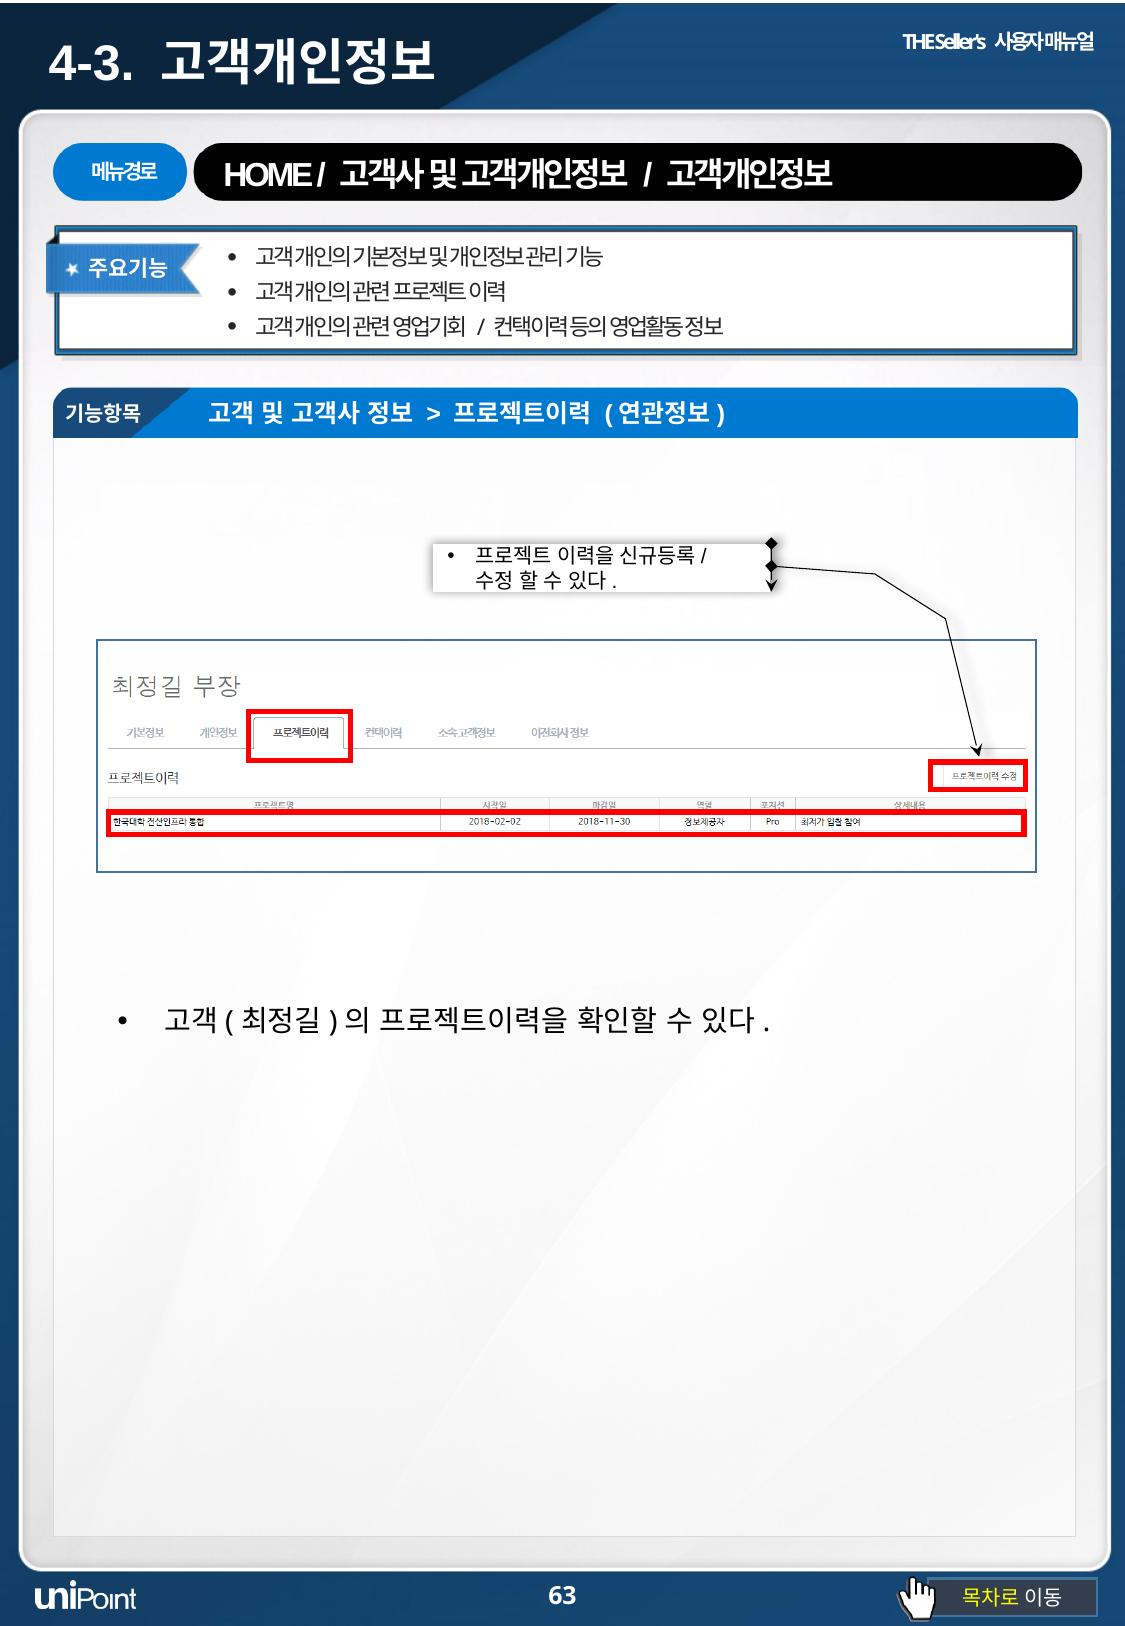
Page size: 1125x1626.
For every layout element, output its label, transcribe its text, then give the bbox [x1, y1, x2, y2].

text_box [427, 535, 790, 596]
text_box 4-3. 고객개인정보 [42, 36, 752, 97]
text_box [876, 572, 962, 639]
text_box 고객 개인의 기본정보 및 개인정보 관리 기능 고객 개인의 관련 프로젝트 이력 고객 개인의 관련 영업기회 / 컨택이력 등의 영업활동 정보 [221, 234, 1068, 346]
text_box HOME / 고객사 및 고객개인정보 / 고객개인정보 [217, 154, 1053, 199]
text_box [54, 438, 1075, 1536]
text_box 고객 및 고객사 정보 > 프로젝트이력 (연관정보) [208, 397, 726, 428]
text_box [96, 639, 1037, 873]
picture [0, 3, 1125, 1626]
text_box 프로젝트 이력을 신규등록/ 수정 할 수 있다. [433, 537, 970, 713]
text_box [875, 1569, 1097, 1625]
text_box 고객(최정길)의 프로젝트이력을 확인할 수 있다. [102, 995, 1024, 1046]
